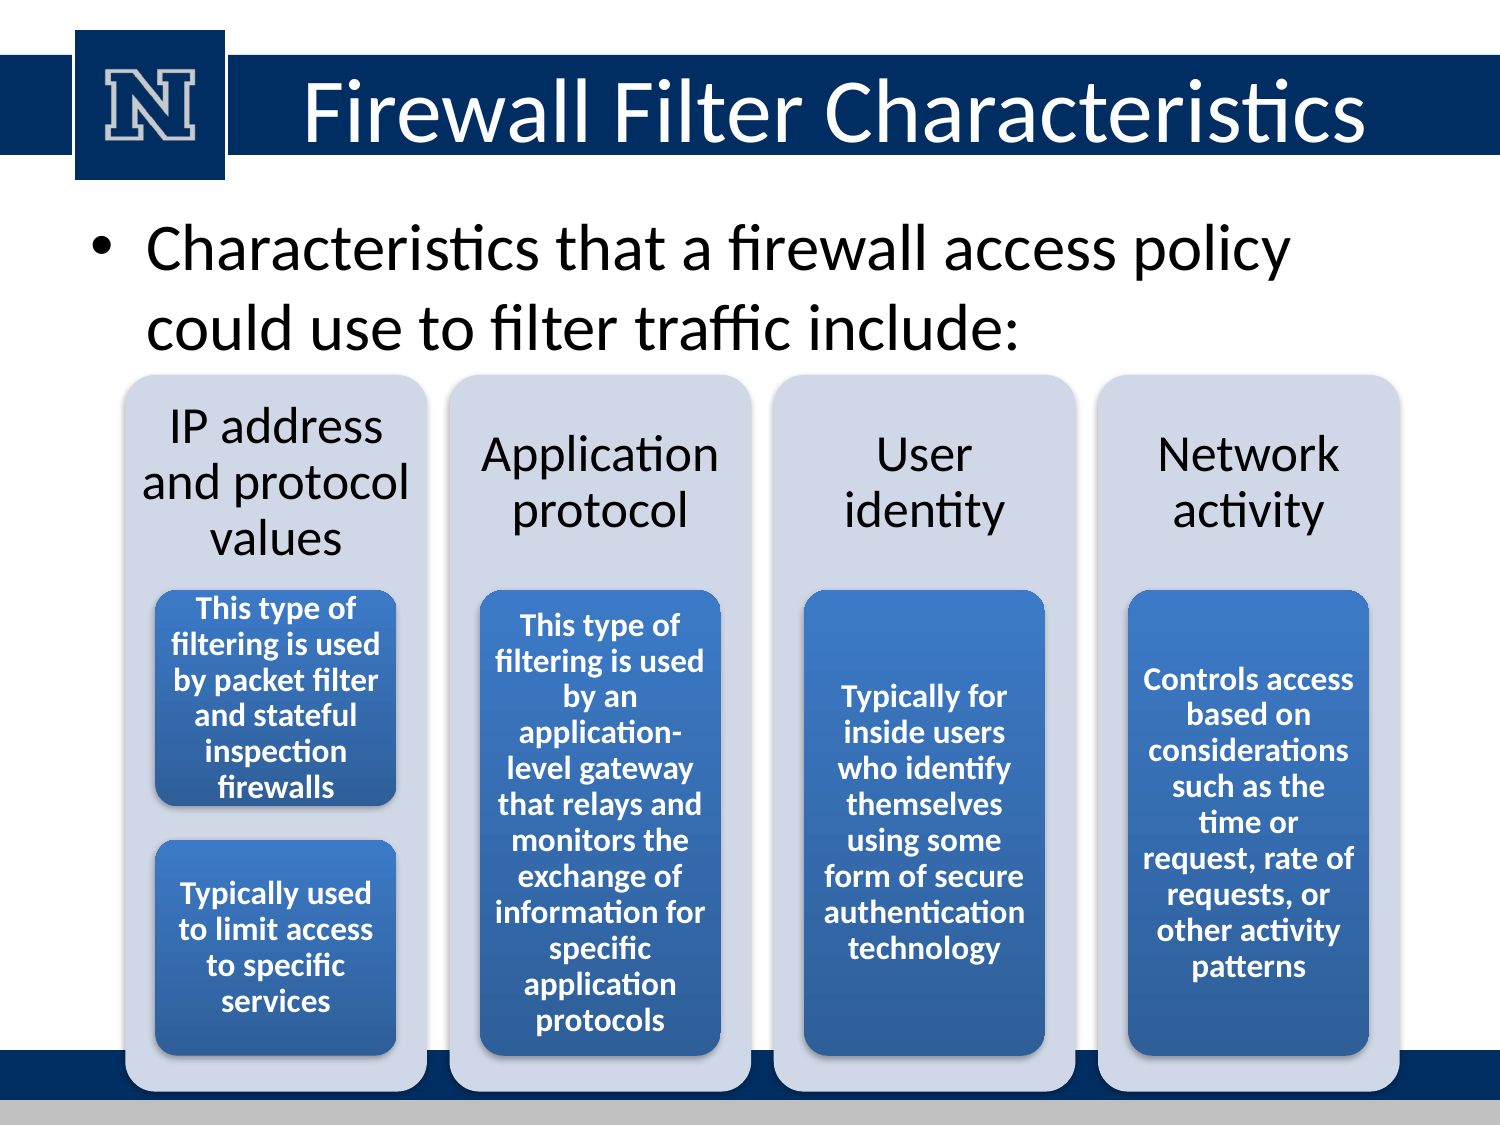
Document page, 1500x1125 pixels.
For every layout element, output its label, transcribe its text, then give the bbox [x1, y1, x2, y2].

title Firewall Filter Characteristics [287, 12, 1475, 200]
text_box Controls access based on considerations such as the time or request, rate of requests, or other activity patterns [1128, 589, 1370, 1056]
text_box User identity [773, 374, 1076, 1092]
list Characteristics that a firewall access policy could use to filter traffic include: [75, 196, 1425, 989]
text_box IP address and protocol values [125, 374, 427, 1092]
picture [75, 30, 225, 180]
text_box This type of filtering is used by packet filter and stateful inspection firewalls [155, 590, 397, 807]
text_box Application protocol [449, 374, 752, 1092]
text_box Typically for inside users who identify themselves using some form of secure authentication technology [803, 589, 1046, 1056]
text_box Network activity [1098, 374, 1400, 1092]
text_box This type of filtering is used by an application-level gateway that relays and monitors the exchange of information for specific application protocols [479, 589, 721, 1056]
text_box Typically used to limit access to specific services [155, 839, 397, 1056]
